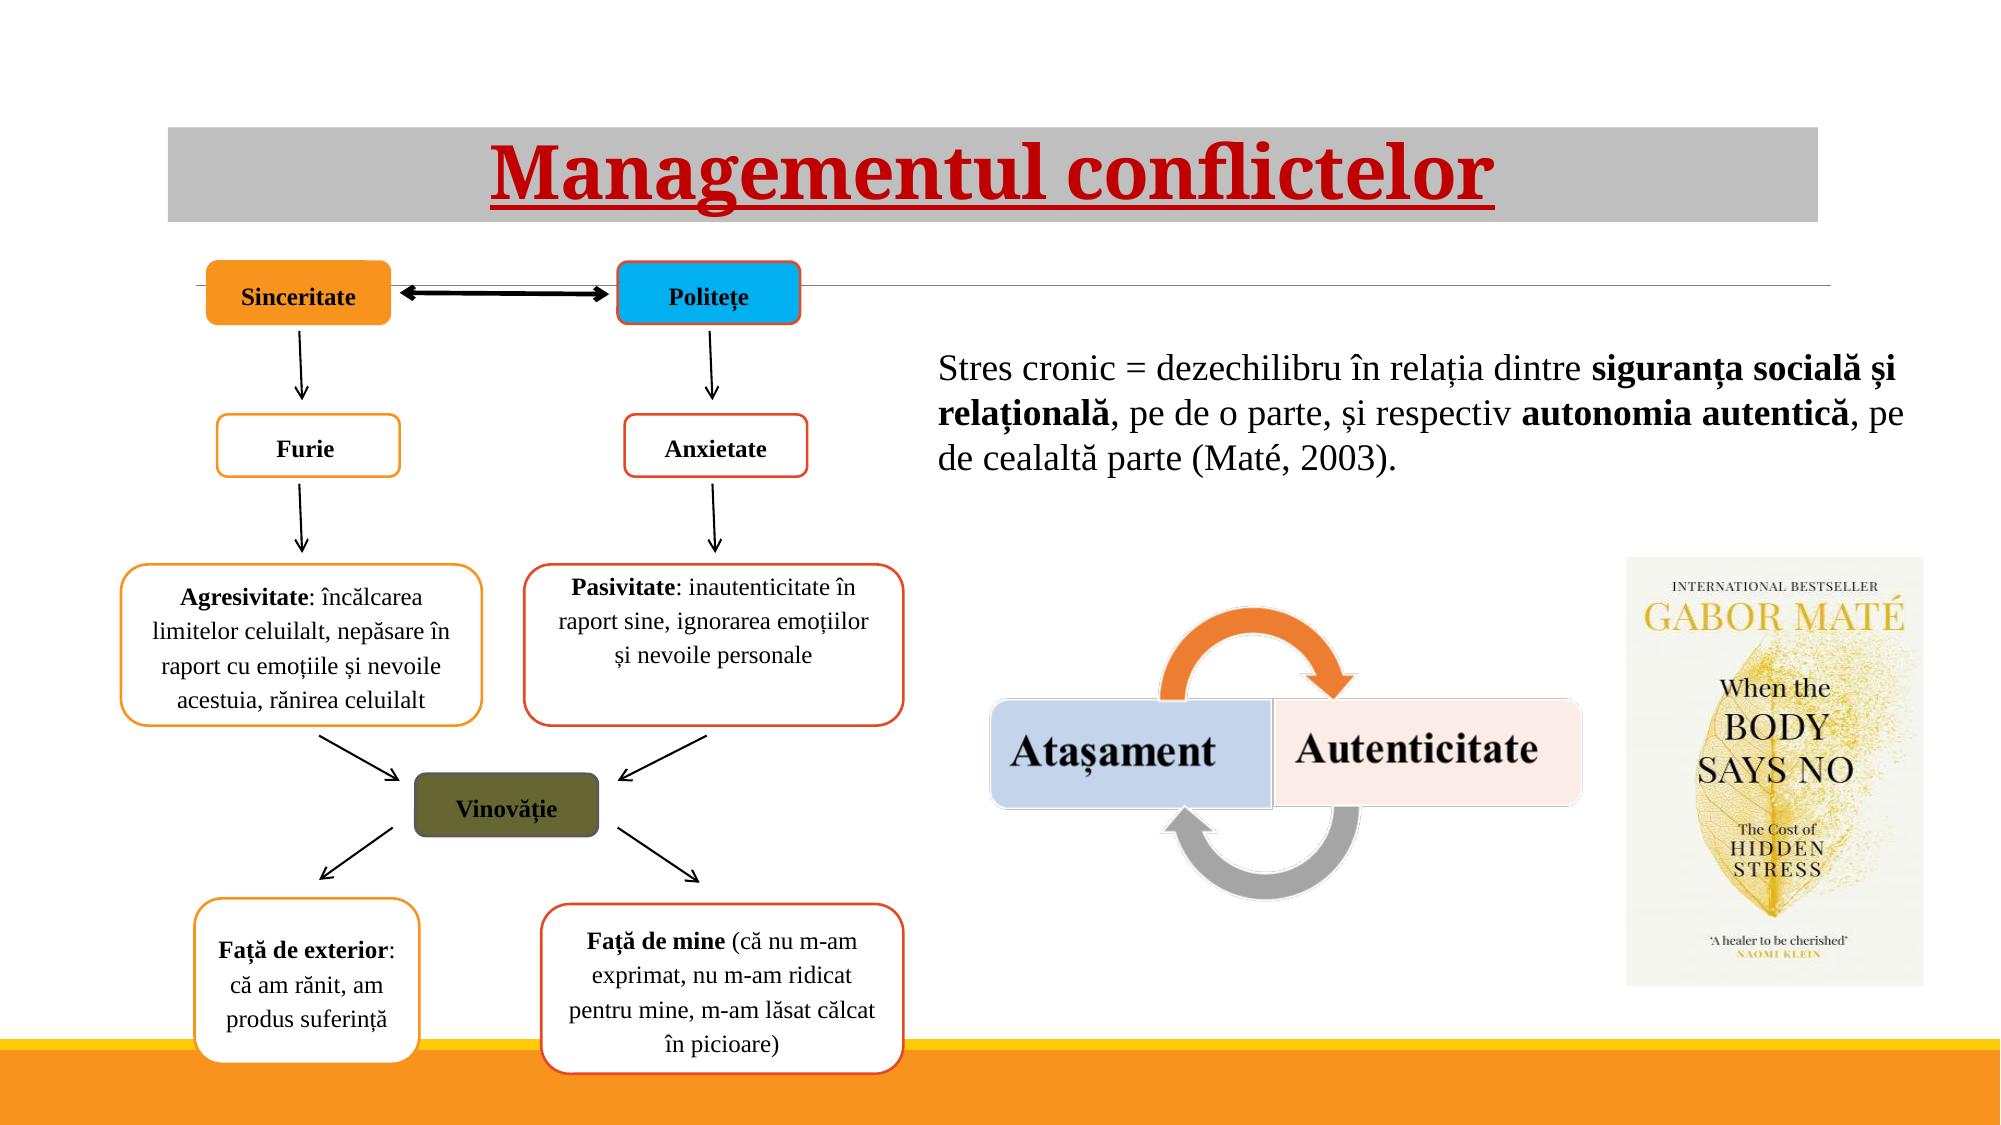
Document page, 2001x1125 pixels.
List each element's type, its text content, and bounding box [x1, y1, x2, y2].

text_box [120, 261, 904, 1075]
text_box Stres cronic = dezechilibru în relația dintre siguranța socială și relațională, pe de o parte, și respectiv autonomia autentică, pe de cealaltă parte (Maté, 2003). [923, 335, 1924, 486]
title Managementul conflictelor [167, 127, 1818, 222]
picture [1625, 557, 1924, 987]
picture [968, 582, 1607, 917]
